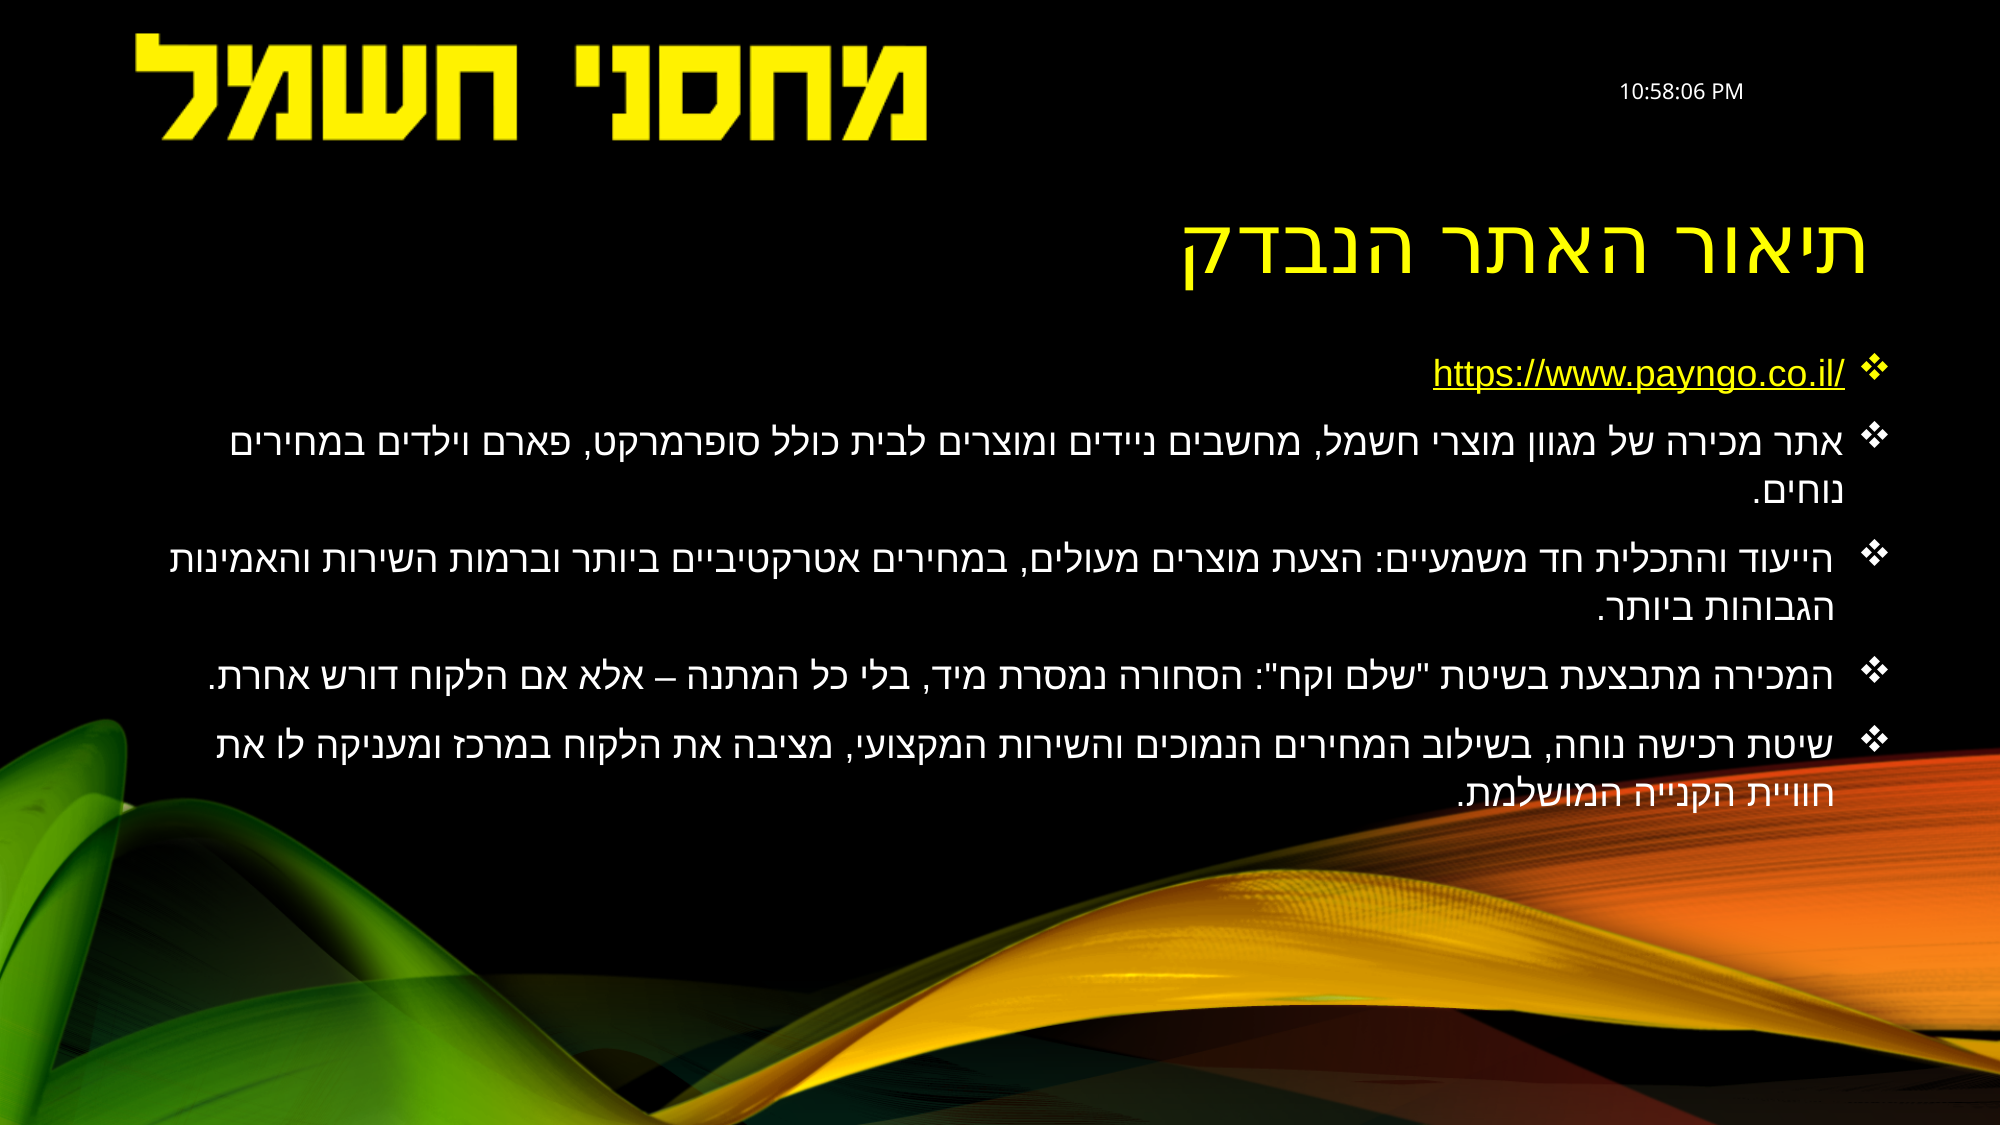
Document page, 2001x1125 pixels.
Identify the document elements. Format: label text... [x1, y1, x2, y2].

list https://www.payngo.co.il/ אתר מכירה של מגוון מוצרי חשמל, מחשבים ניידים ומוצרים לבית כולל סופרמרקט, פארם וילדים במחירים נוחים. הייעוד והתכלית חד משמעיים: הצעת מוצרים מעולים, במחירים אטרקטיביים ביותר וברמות השירות והאמינות הגבוהות ביותר. המכירה מתבצעת בשיטת "שלם וקח": הסחורה נמסרת מיד, בלי כל המתנה – אלא אם הלקוח דורש אחרת. שיטת רכישה נוחה, בשילוב המחירים הנמוכים והשירות המקצועי, מציבה את הלקוח במרכז ומעניקה לו את חוויית הקנייה המושלמת. [120, 337, 1908, 863]
slide_number יום שלישי 26 יולי 2022 [1281, 62, 1760, 123]
picture [0, 717, 2000, 1125]
title תיאור האתר הנבדק [245, 123, 1888, 299]
picture [98, 17, 966, 161]
